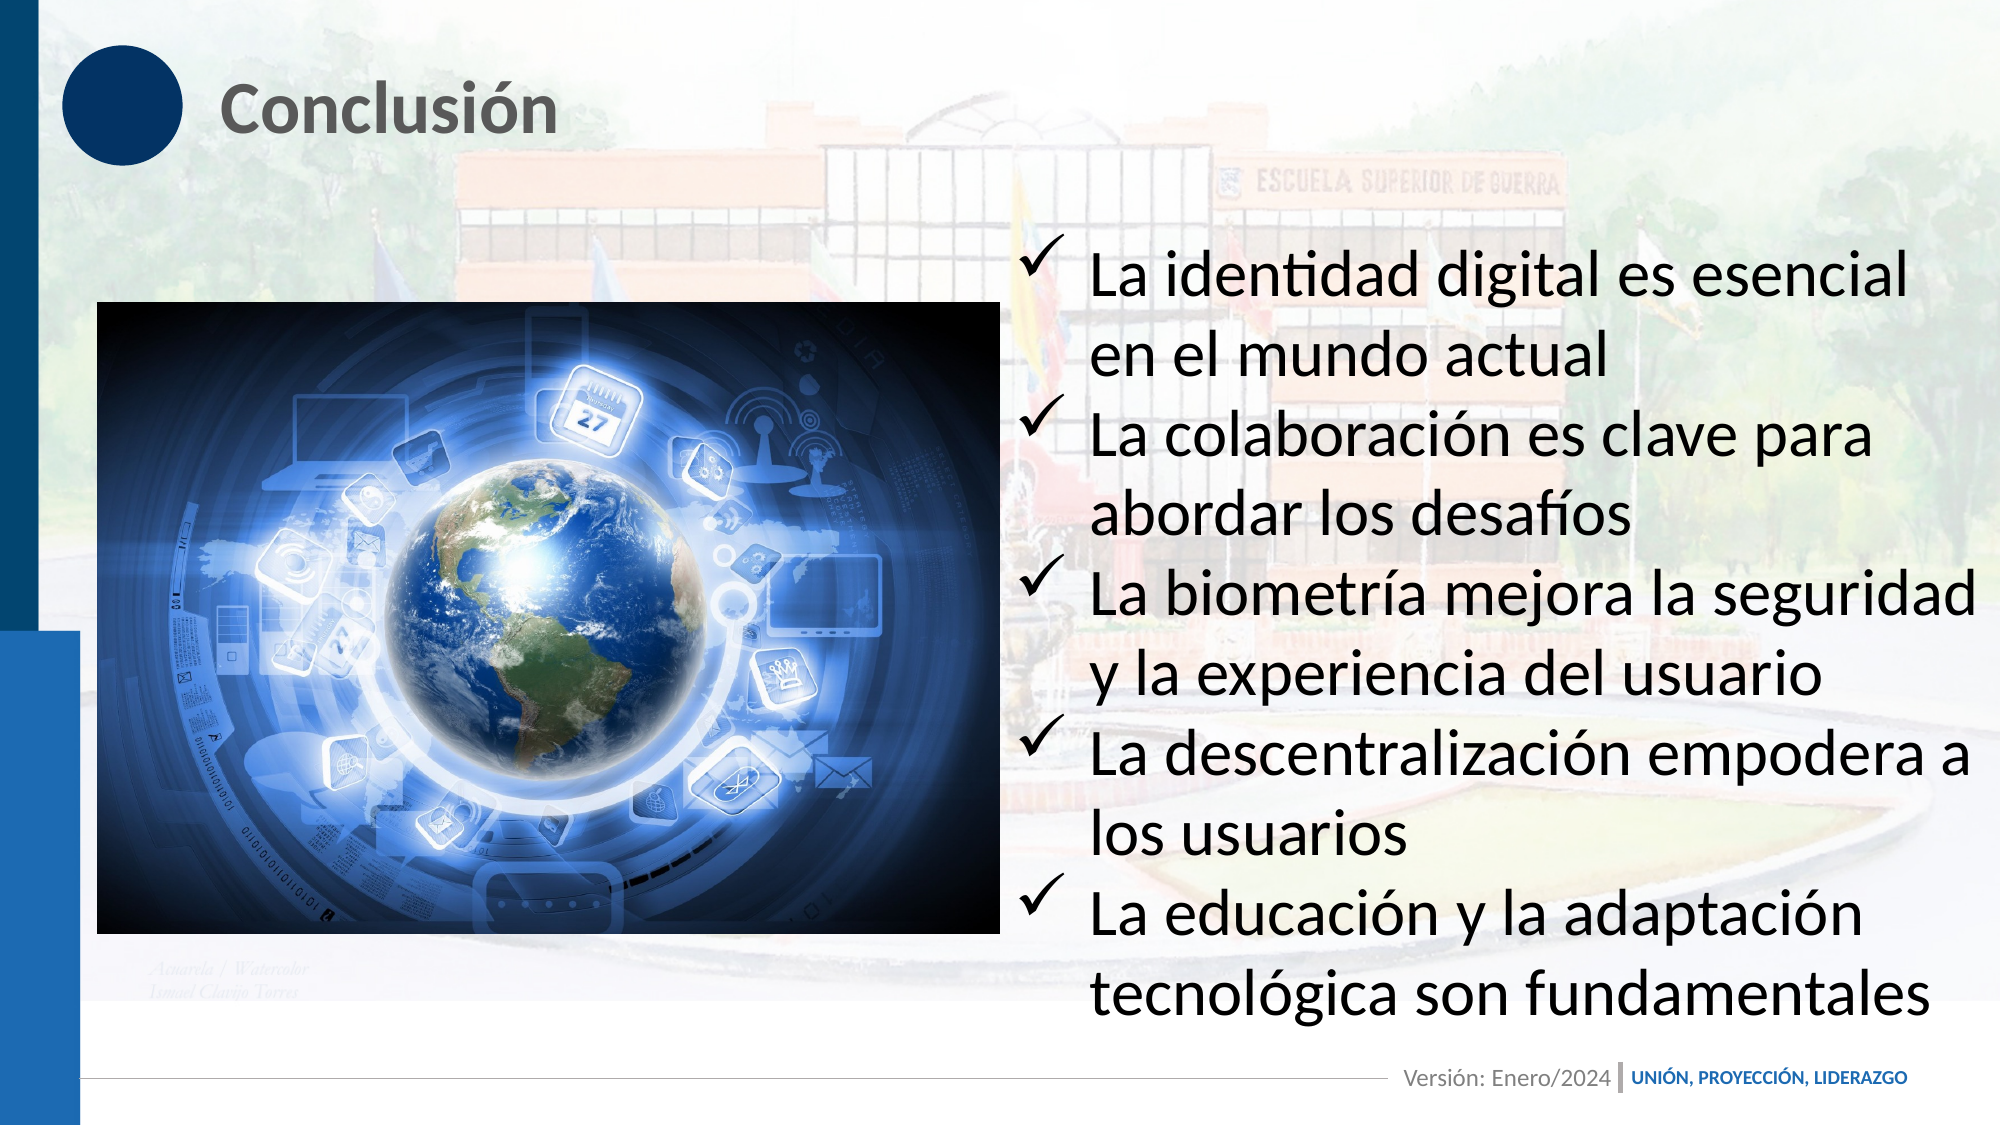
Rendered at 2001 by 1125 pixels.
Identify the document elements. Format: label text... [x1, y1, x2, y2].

picture [0, 0, 2000, 1125]
title Conclusión [206, 61, 1547, 155]
text_box La identidad digital es esencial en el mundo actual La colaboración es clave para abordar los desafíos La biometría mejora la seguridad y la experiencia del usuario La descentralización empodera a los usuarios La educación y la adaptación tecnológica son fundamentales [999, 221, 2000, 1037]
